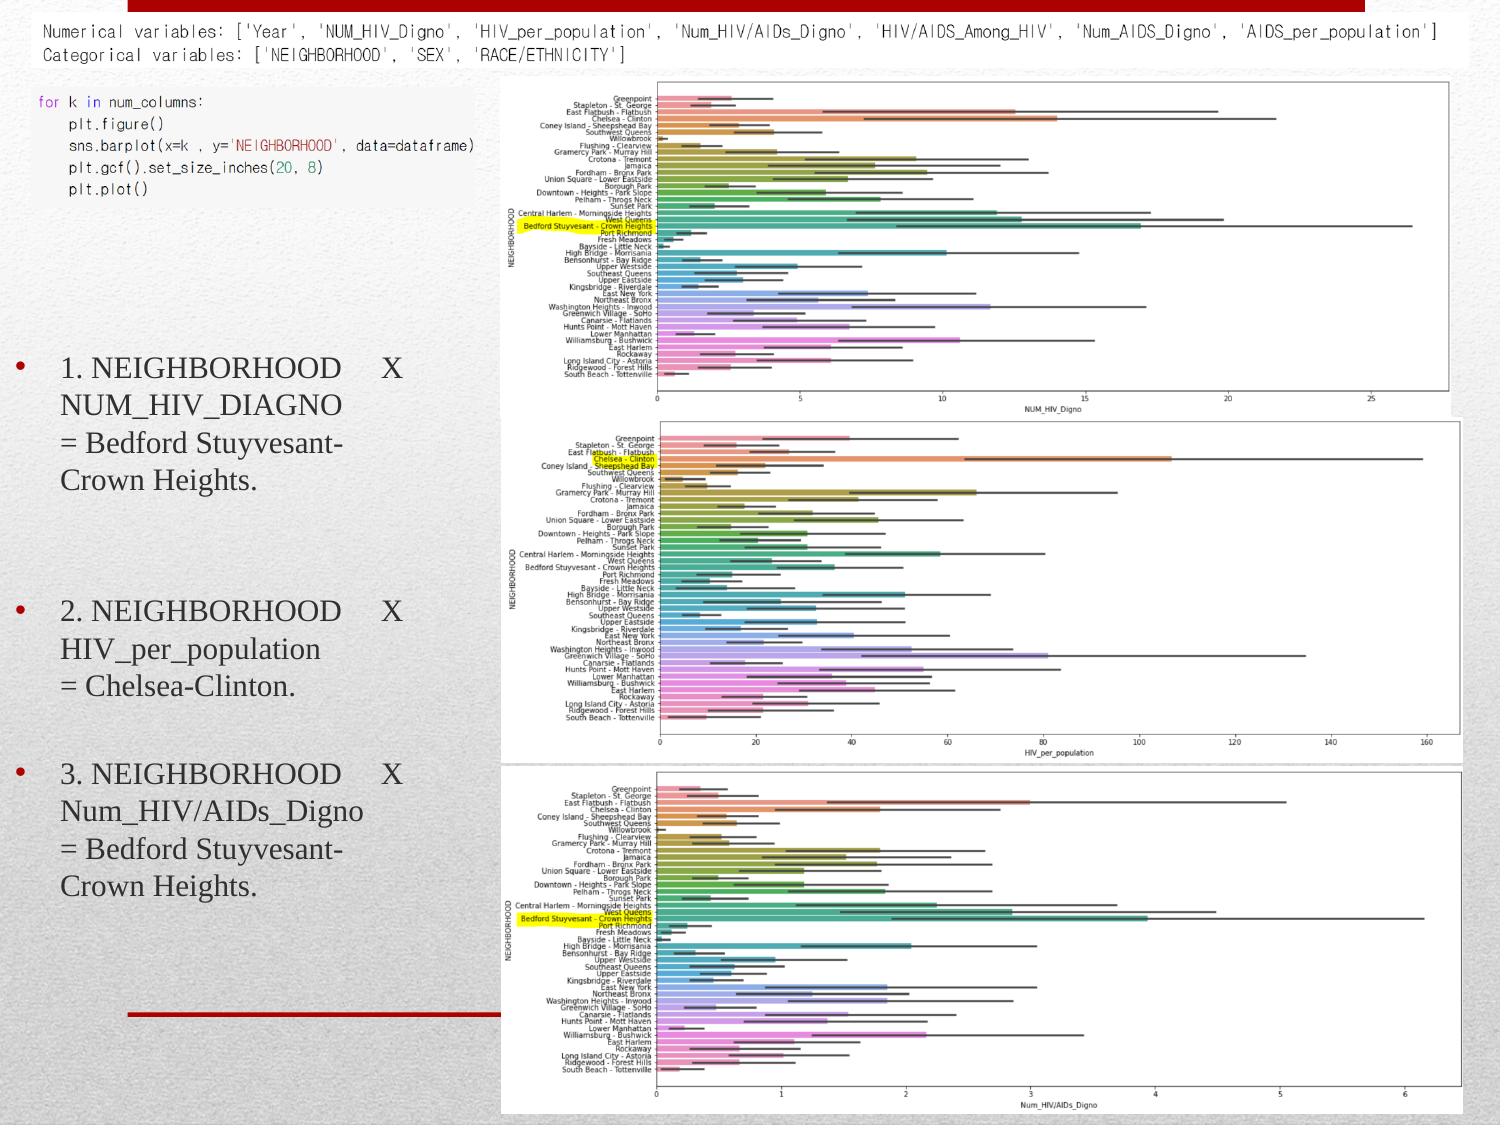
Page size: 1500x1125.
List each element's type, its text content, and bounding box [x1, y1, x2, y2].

list 1. NEIGHBORHOOD X NUM_HIV_DIAGNO = Bedford Stuyvesant-Crown Heights. 2. NEIGHBORHOOD X HIV_per_population = Chelsea-Clinton. 3. NEIGHBORHOOD X Num_HIV/AIDs_Digno = Bedford Stuyvesant-Crown Heights. [0, 262, 475, 988]
picture [0, 0, 1500, 1125]
